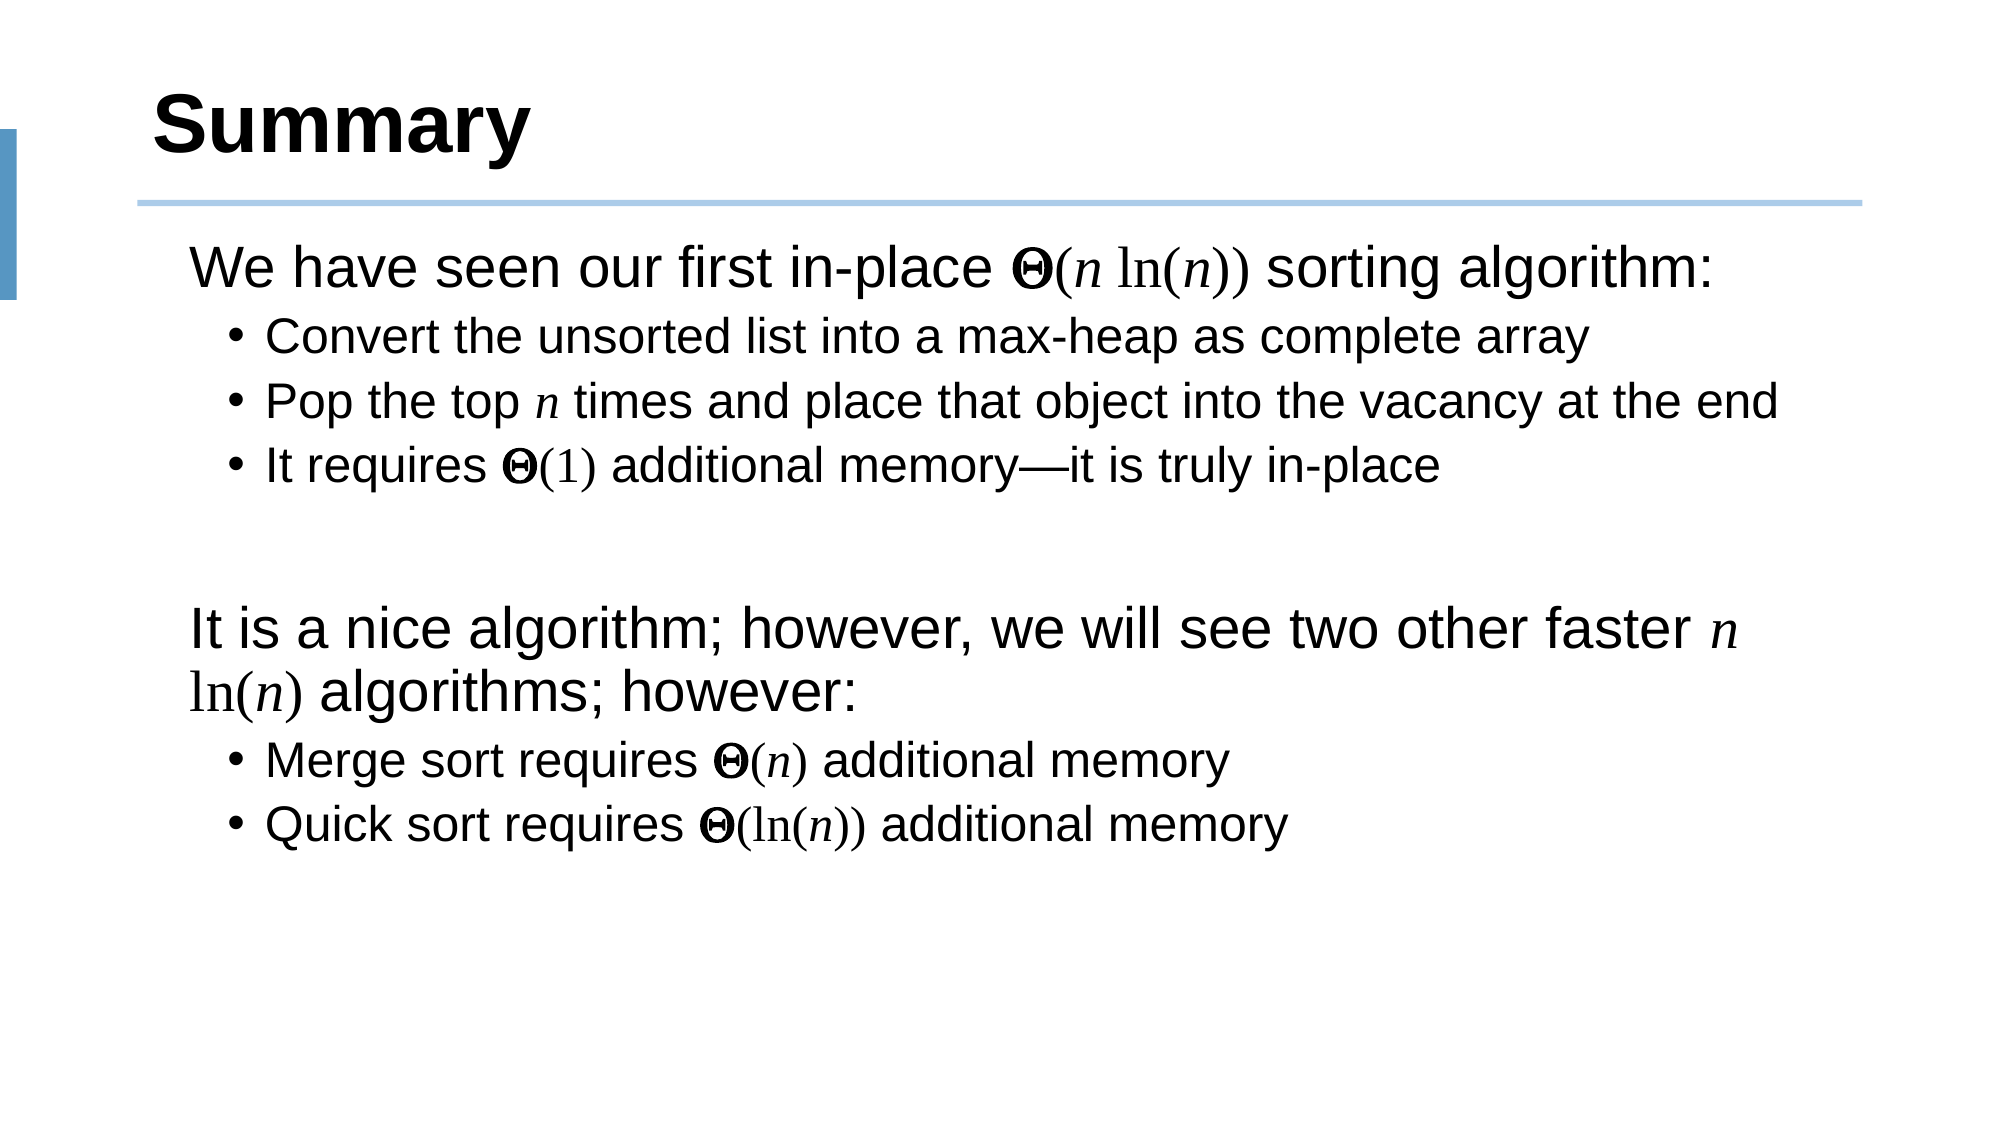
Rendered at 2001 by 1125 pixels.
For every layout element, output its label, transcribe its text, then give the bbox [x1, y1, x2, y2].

title Summary [137, 42, 1863, 208]
list We have seen our first in-place Q(n ln(n)) sorting algorithm: Convert the unsorted list into a max-heap as complete array Pop the top n times and place that object into the vacancy at the end It requires Q(1) additional memory—it is truly in-place It is a nice algorithm; however, we will see two other faster n ln(n) algorithms; however: Merge sort requires Q(n) additional memory Quick sort requires Q(ln(n)) additional memory [137, 229, 1863, 1014]
